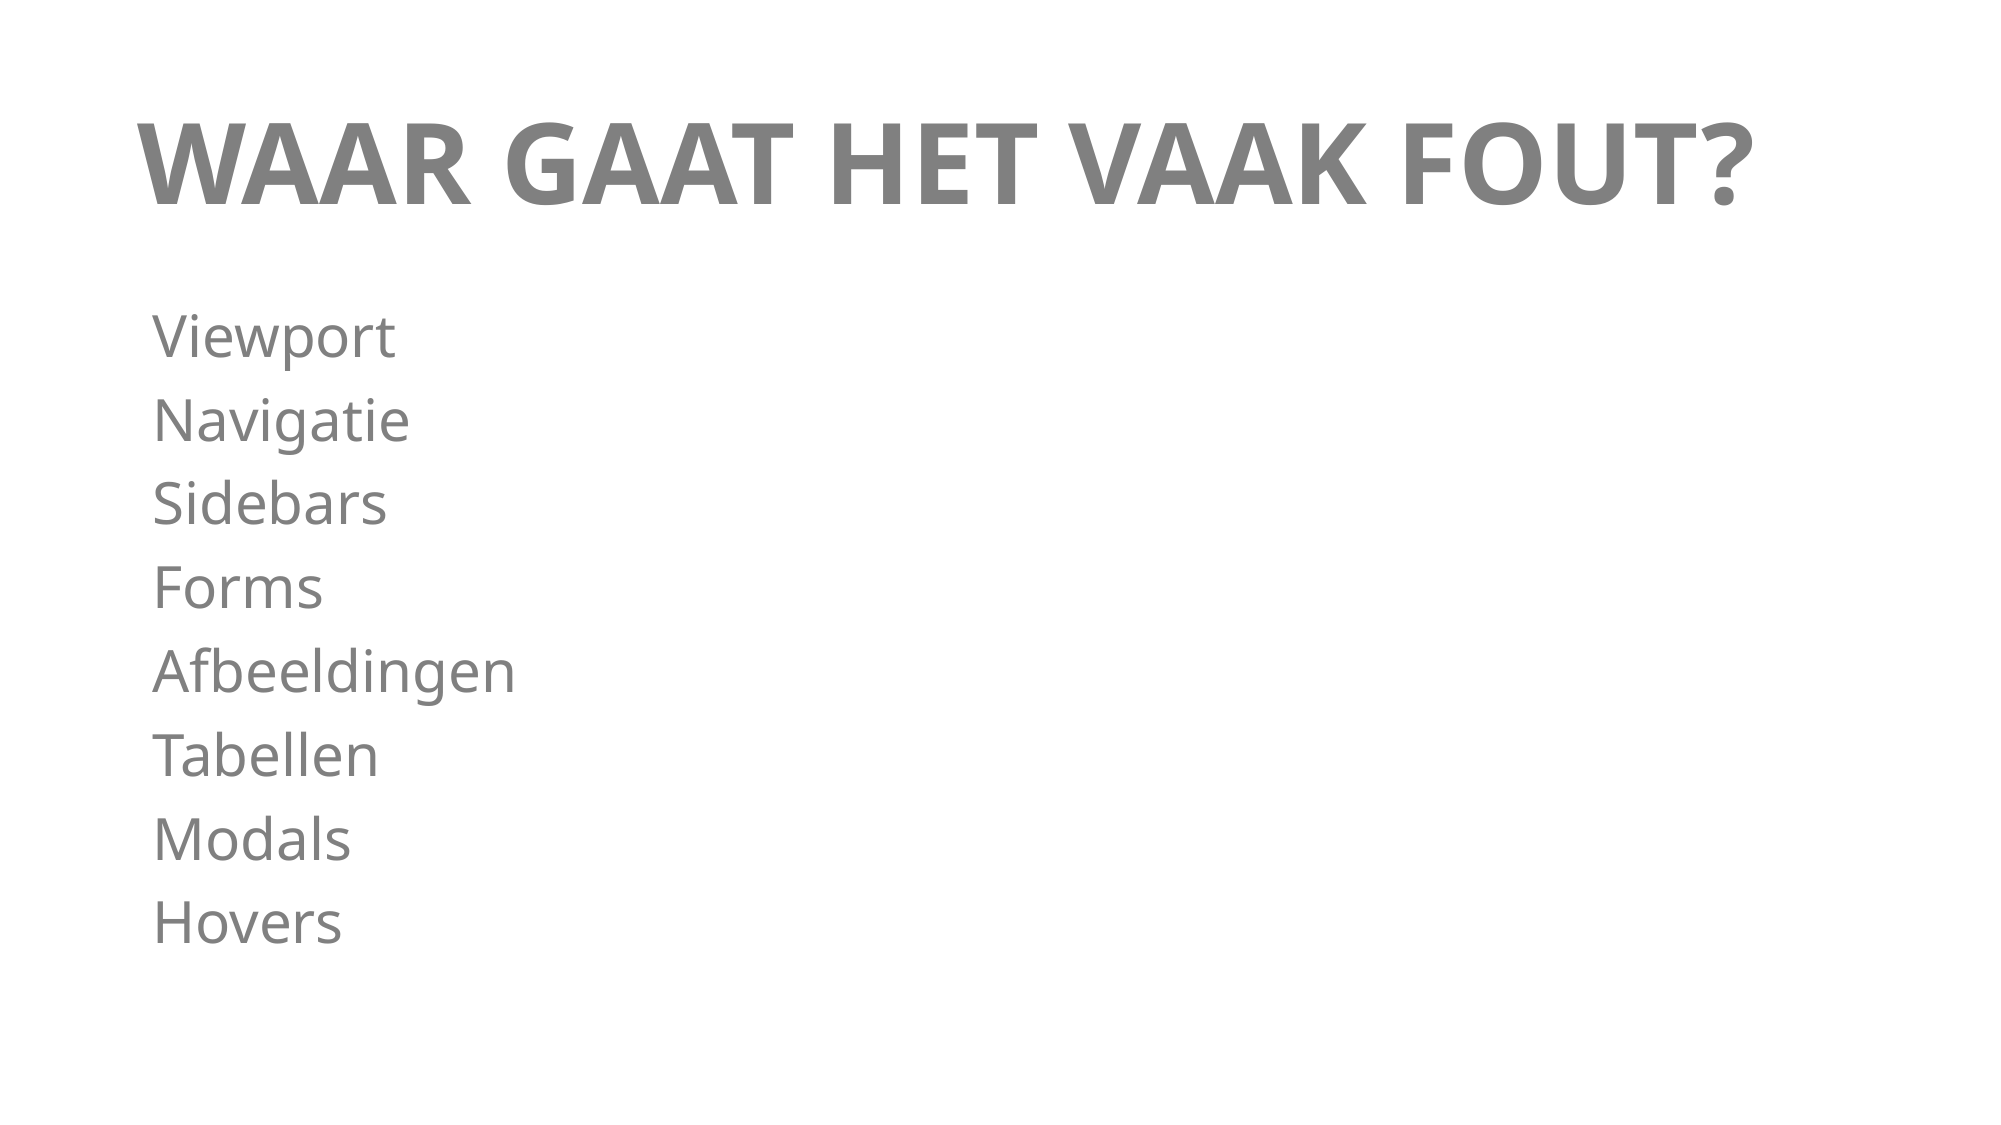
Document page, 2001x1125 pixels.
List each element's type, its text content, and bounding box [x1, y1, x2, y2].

list Viewport Navigatie Sidebars Forms Afbeeldingen Tabellen Modals Hovers [137, 299, 1863, 1014]
title WAAR GAAT HET VAAK FOUT? [137, 59, 1863, 278]
